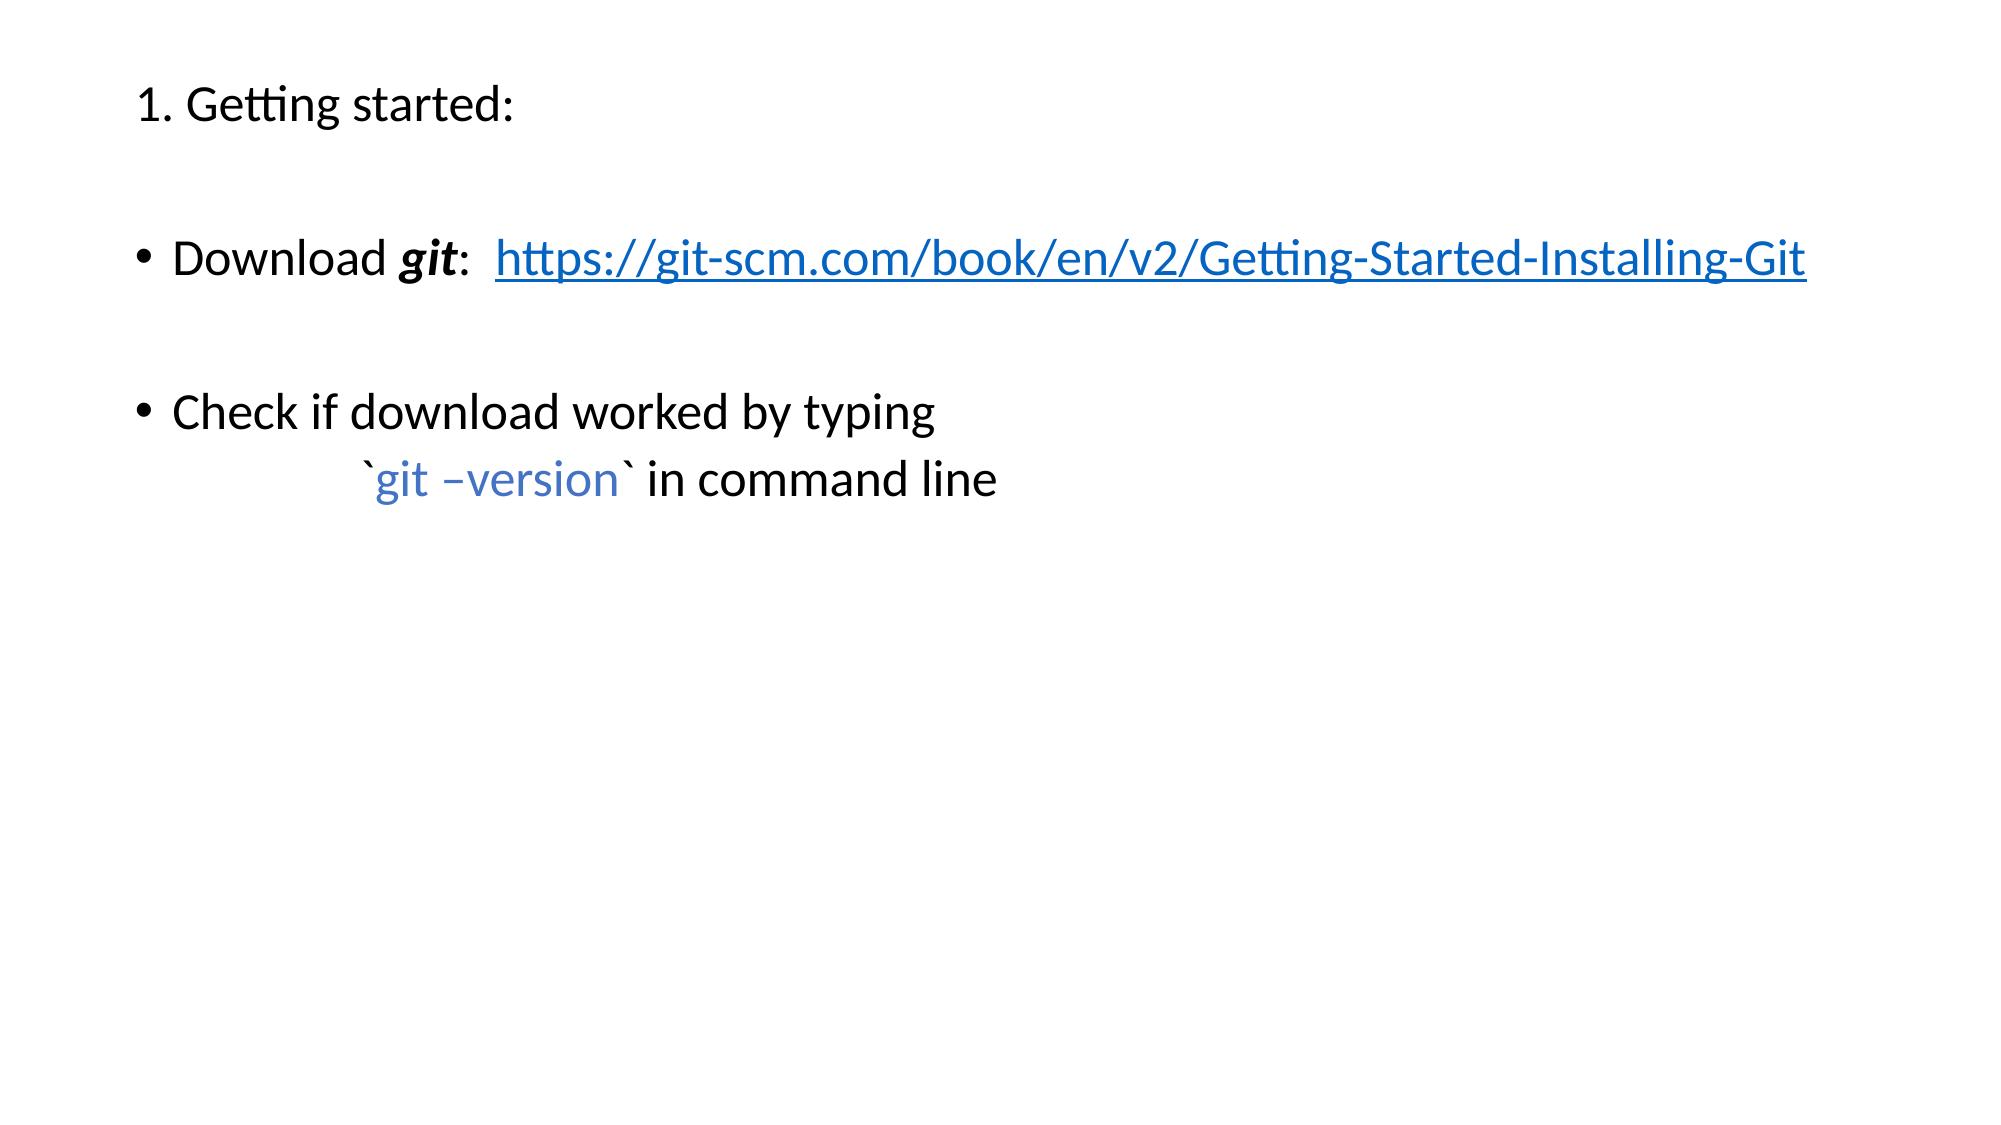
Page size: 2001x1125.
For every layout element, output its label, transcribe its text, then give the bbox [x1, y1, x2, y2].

list 1. Getting started: Download git: https://git-scm.com/book/en/v2/Getting-Started-Installing-Git Check if download worked by typing `git –version` in command line [119, 69, 1845, 783]
